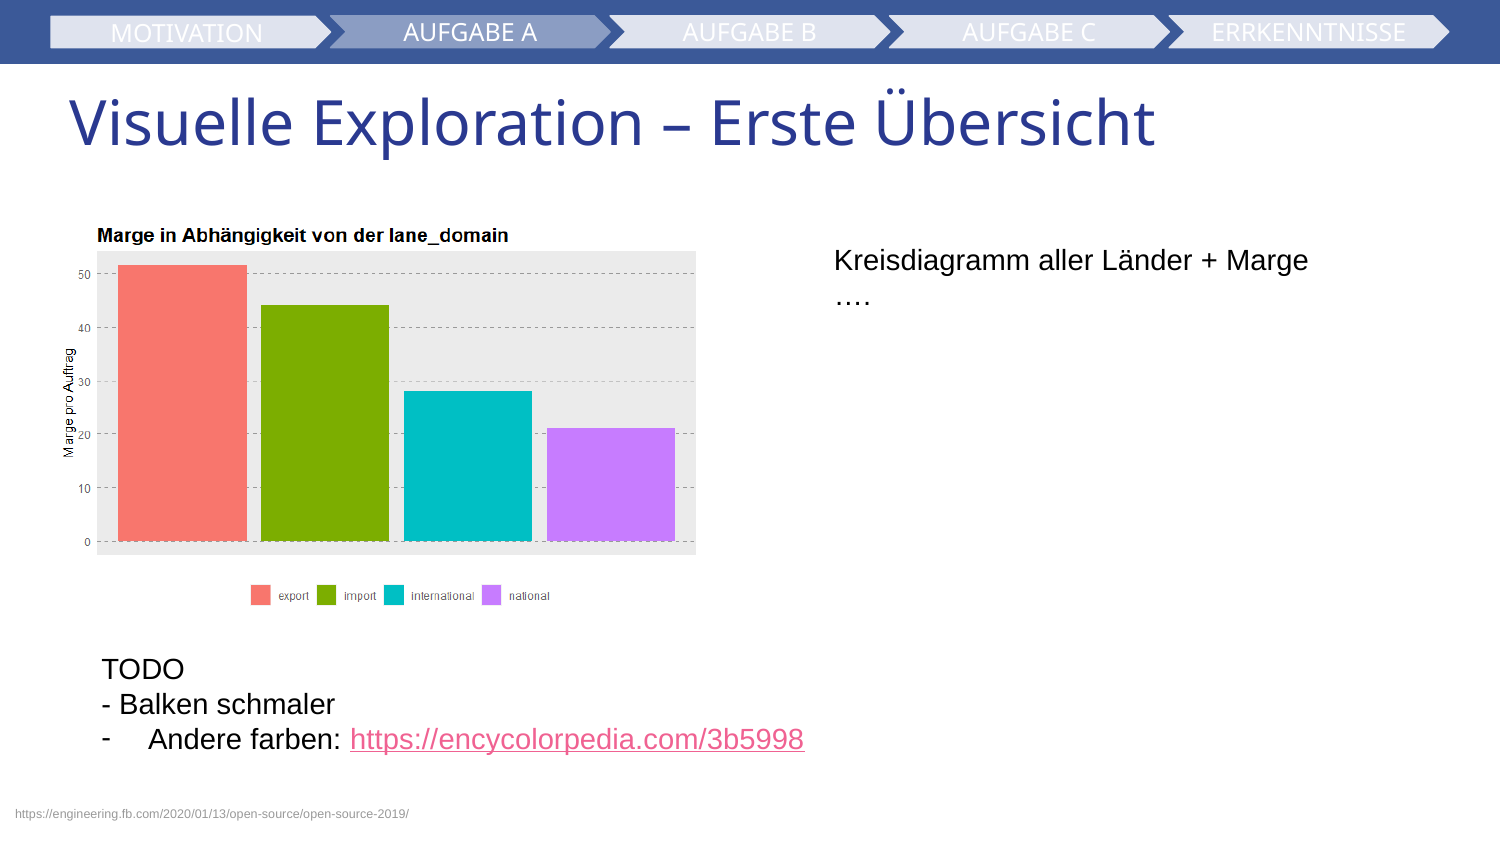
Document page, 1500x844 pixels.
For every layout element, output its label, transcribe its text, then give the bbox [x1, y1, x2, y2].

text_box TODO - Balken schmaler Andere farben: https://encycolorpedia.com/3b5998 [86, 642, 820, 798]
text_box AUFGABE C [889, 15, 1170, 48]
text_box [0, 0, 1500, 64]
text_box MOTIVATION [51, 16, 331, 48]
text_box ERRKENNTNISSE [1169, 15, 1449, 48]
text_box AUFGABE A [330, 15, 611, 48]
picture [54, 218, 703, 620]
title Visuelle Exploration – Erste Übersicht [54, 68, 1446, 168]
text_box https://engineering.fb.com/2020/01/13/open-source/open-source-2019/ [0, 798, 679, 829]
text_box AUFGABE B [610, 15, 890, 48]
text_box Kreisdiagramm aller Länder + Marge …. [819, 234, 1325, 319]
